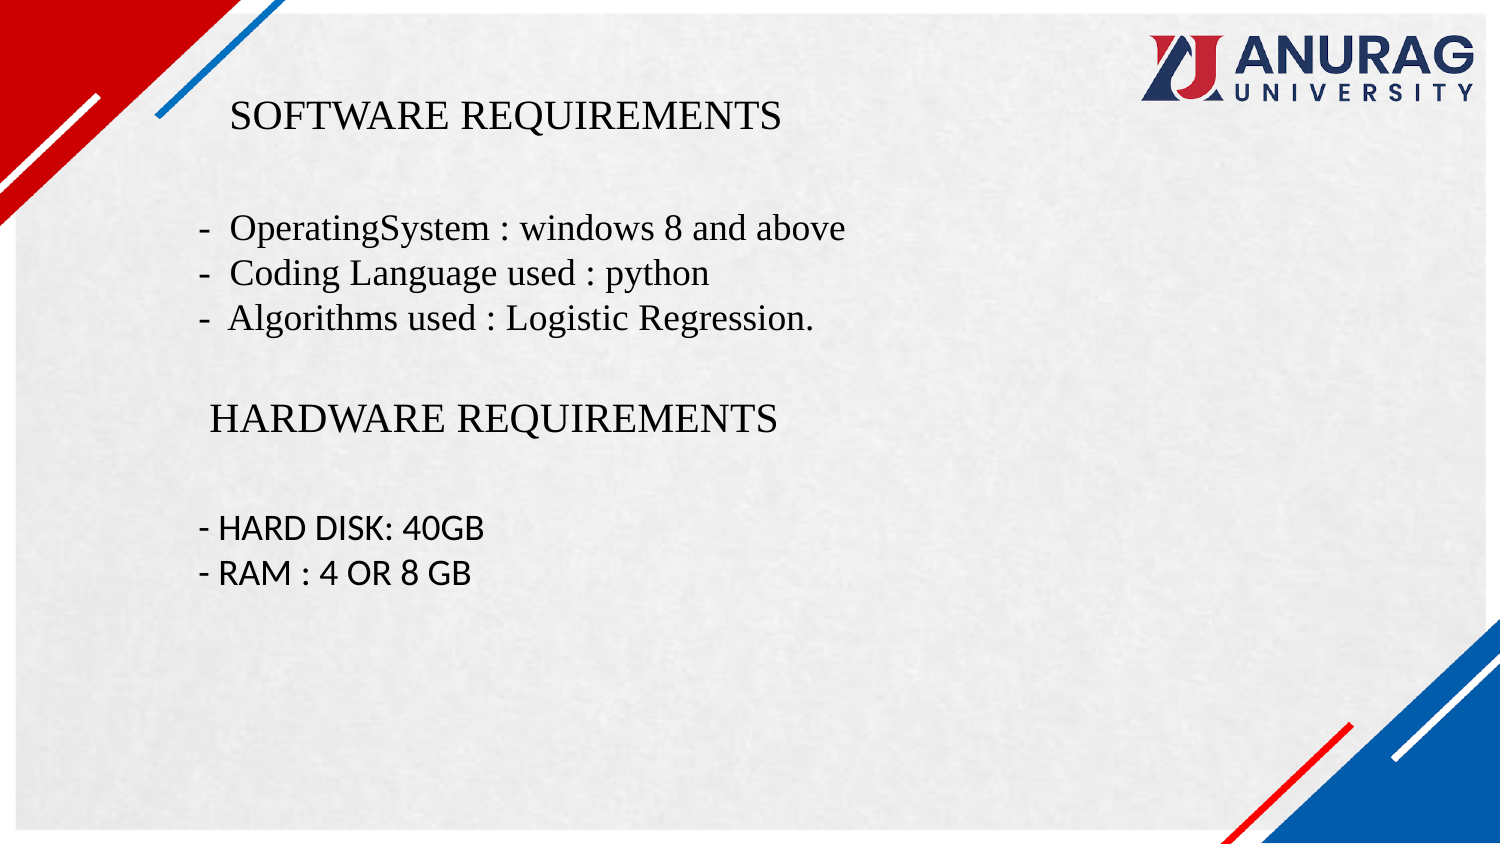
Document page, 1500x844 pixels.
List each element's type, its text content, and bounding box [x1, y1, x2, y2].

text_box - OperatingSystem : windows 8 and above - Coding Language used : python - Algorithms used : Logistic Regression. [183, 187, 1257, 398]
text_box HARDWARE REQUIREMENTS [194, 293, 1056, 457]
picture [0, 0, 1500, 844]
text_box SOFTWARE REQUIREMENTS [214, 73, 1419, 154]
text_box - HARD DISK: 40GB - RAM : 4 OR 8 GB [183, 487, 1108, 608]
